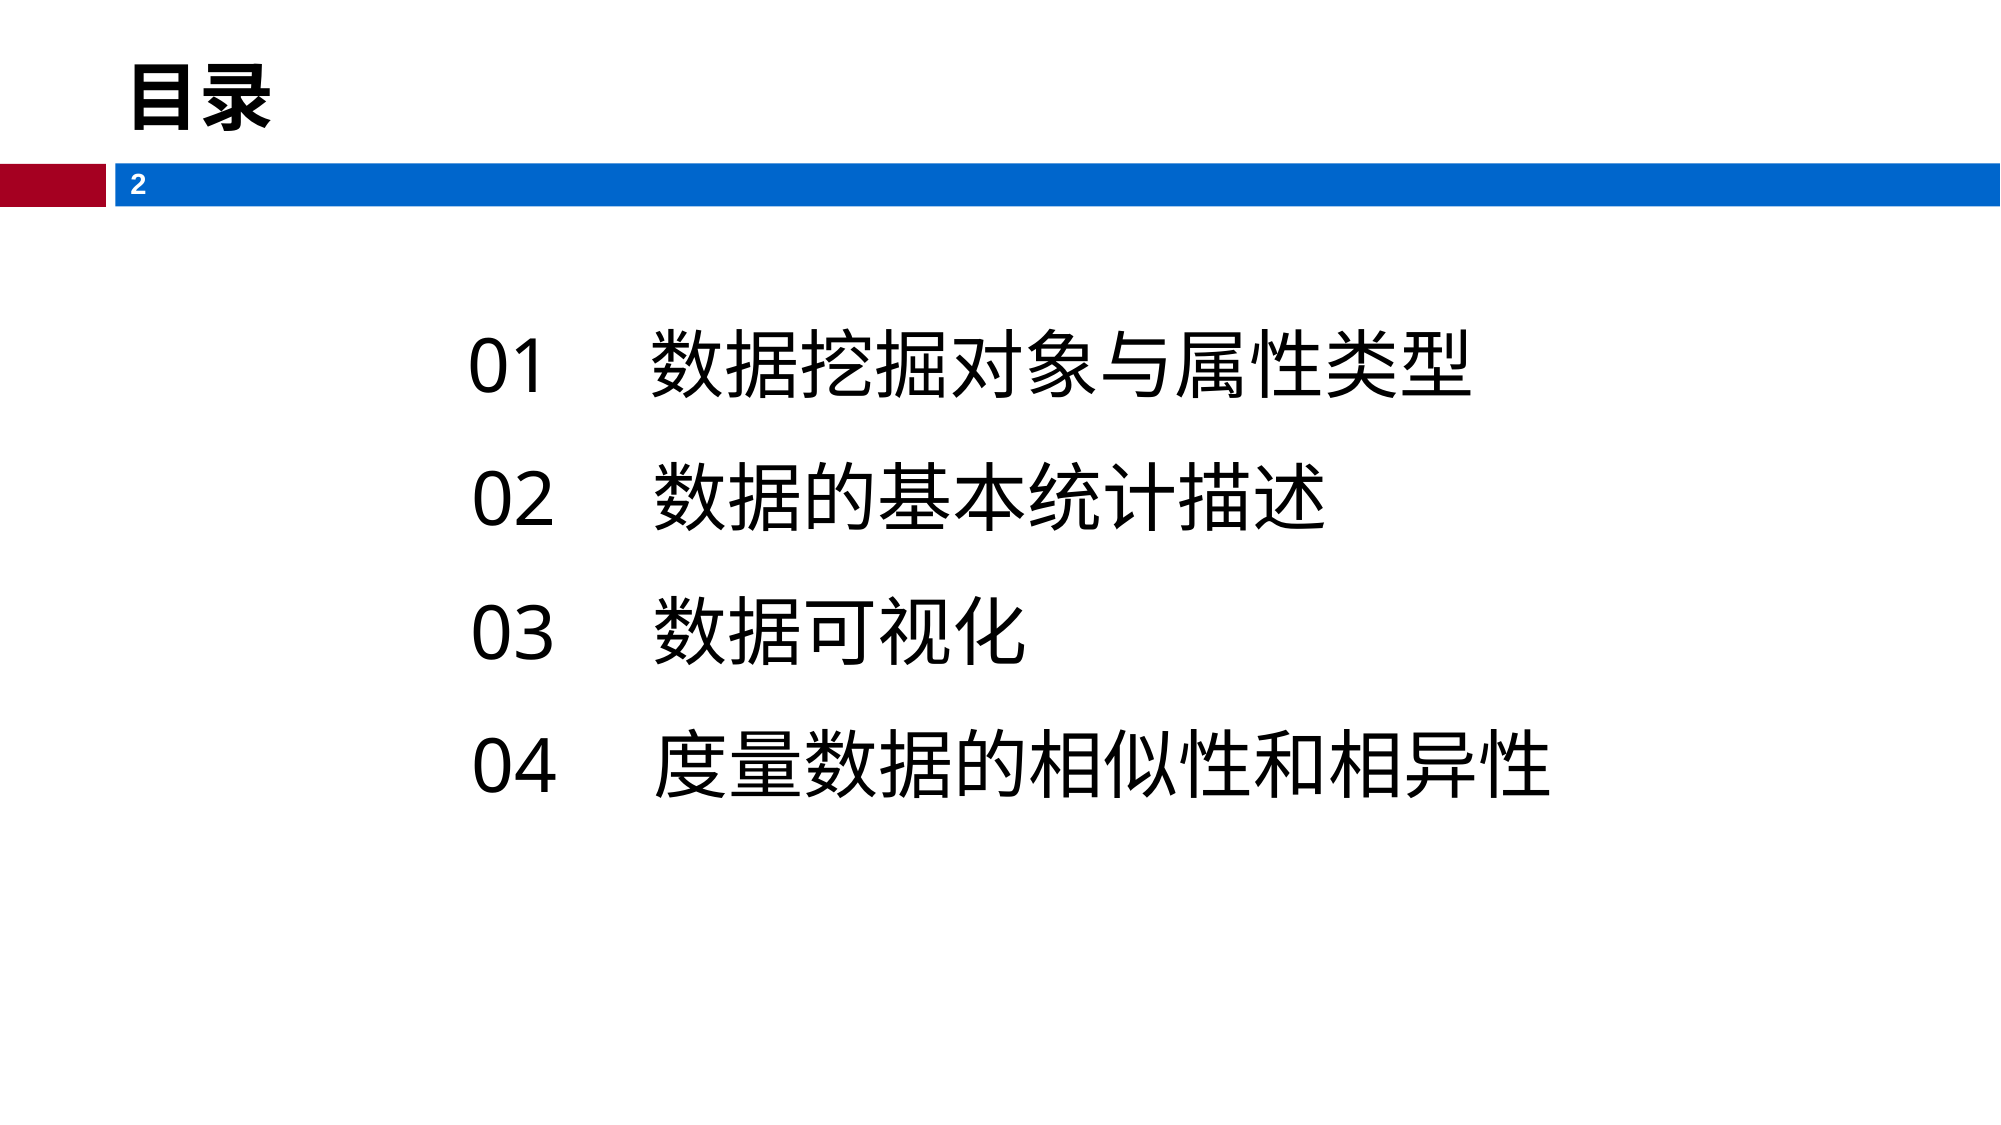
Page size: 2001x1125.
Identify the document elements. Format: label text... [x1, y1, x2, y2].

text_box 03 数据可视化 [470, 584, 1028, 675]
text_box 02 数据的基本统计描述 [470, 450, 1328, 541]
text_box 01 数据挖掘对象与属性类型 [467, 317, 1475, 408]
text_box 04 度量数据的相似性和相异性 [471, 717, 1554, 808]
title 目录 [109, 38, 2000, 150]
